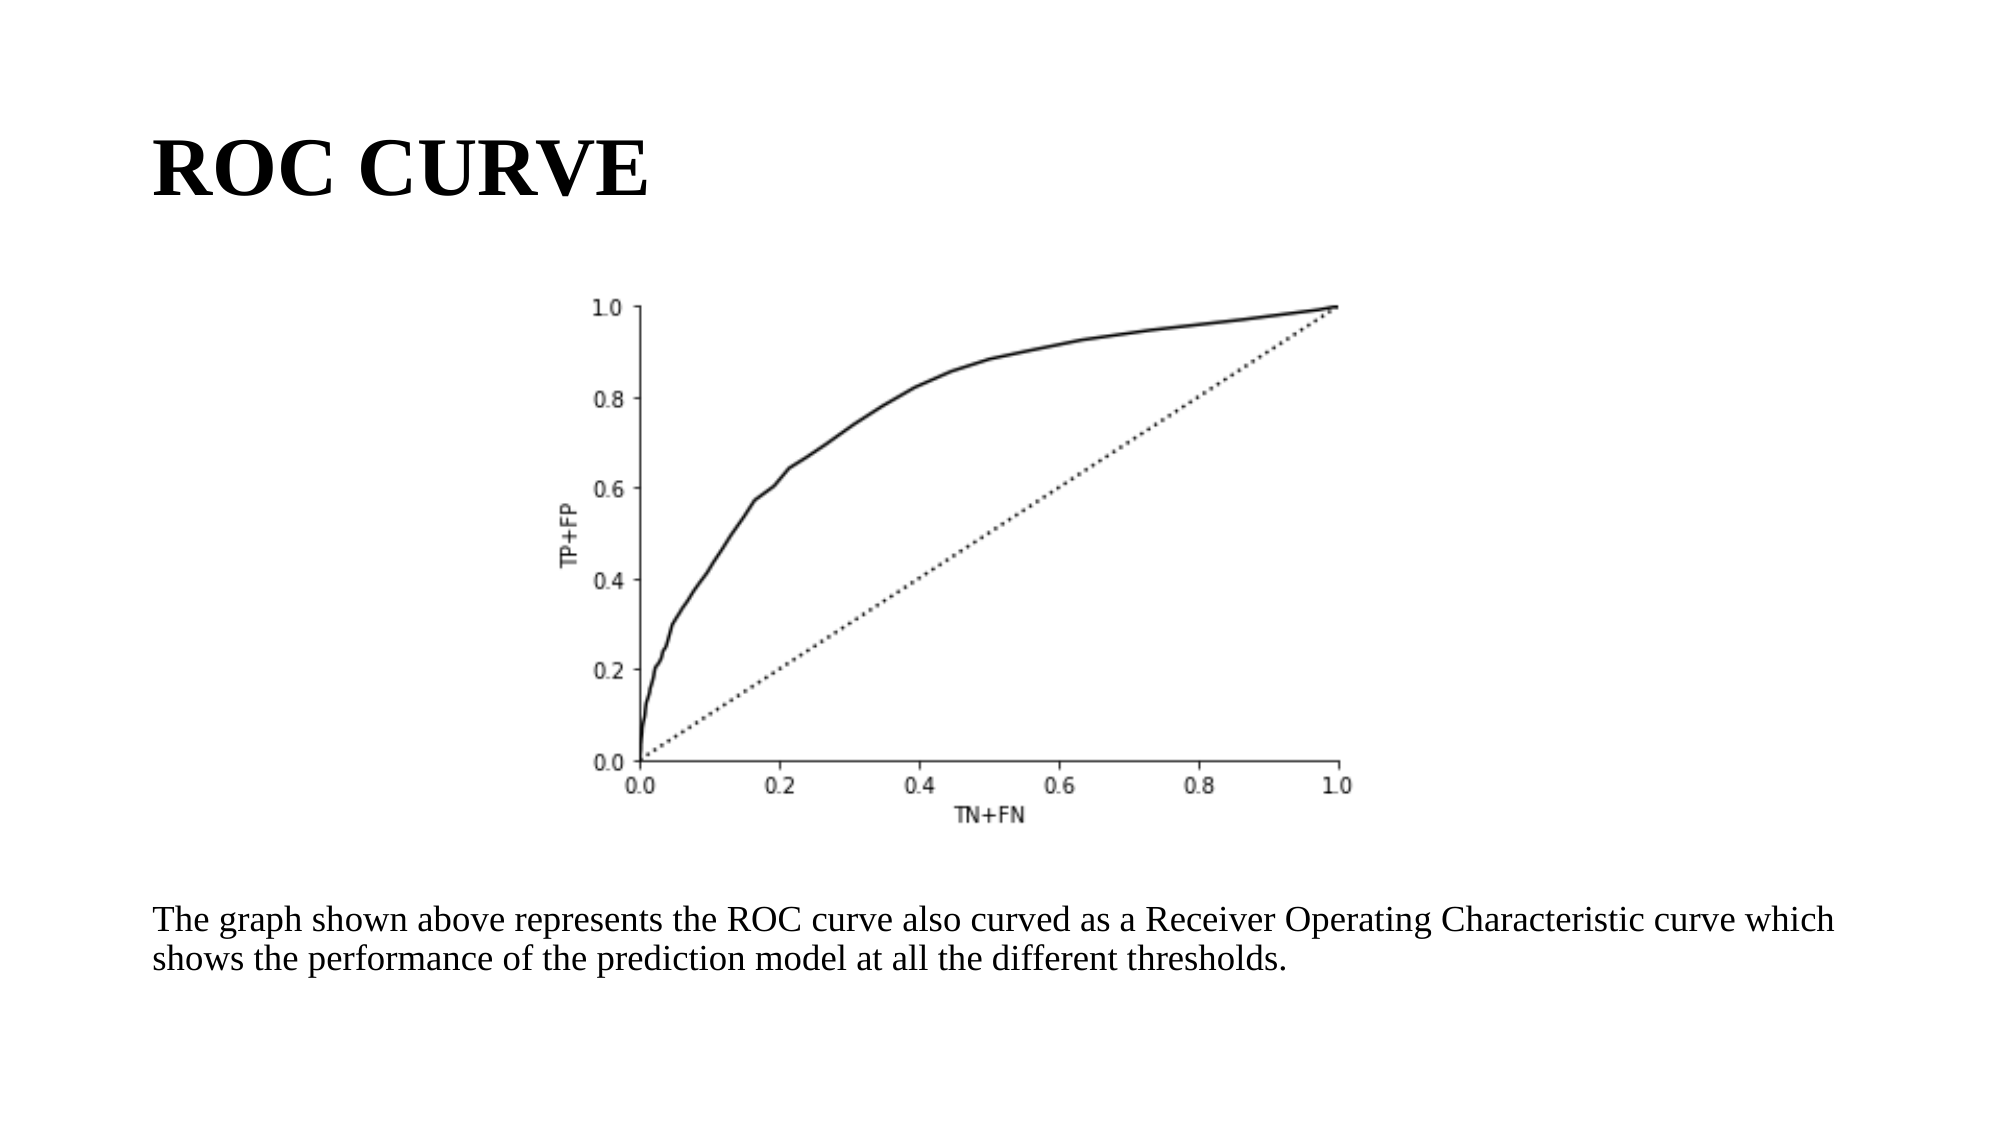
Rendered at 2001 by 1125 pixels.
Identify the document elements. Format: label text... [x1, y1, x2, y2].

picture [548, 285, 1370, 840]
title ROC CURVE [137, 59, 1863, 278]
list The graph shown above represents the ROC curve also curved as a Receiver Operating Characteristic curve which shows the performance of the prediction model at all the different thresholds. [137, 892, 1863, 1014]
